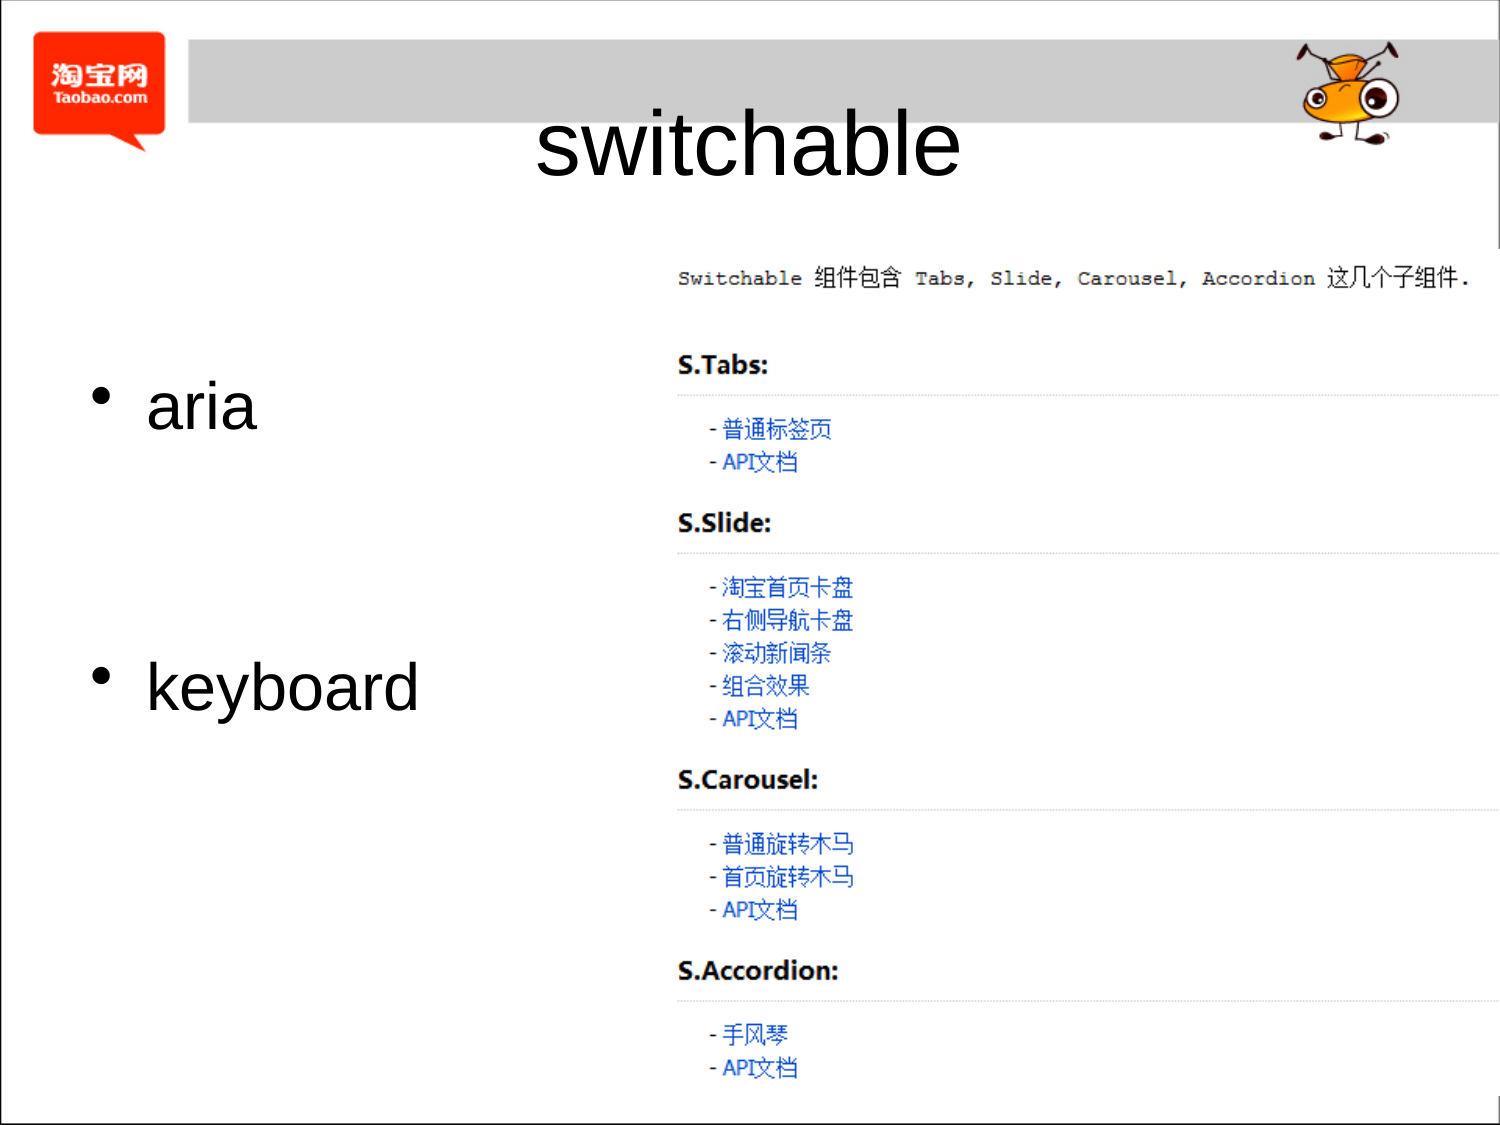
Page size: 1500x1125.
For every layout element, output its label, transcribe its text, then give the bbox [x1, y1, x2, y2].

list aria keyboard [74, 262, 661, 1006]
picture [0, 0, 1500, 1125]
title switchable [74, 44, 1426, 233]
